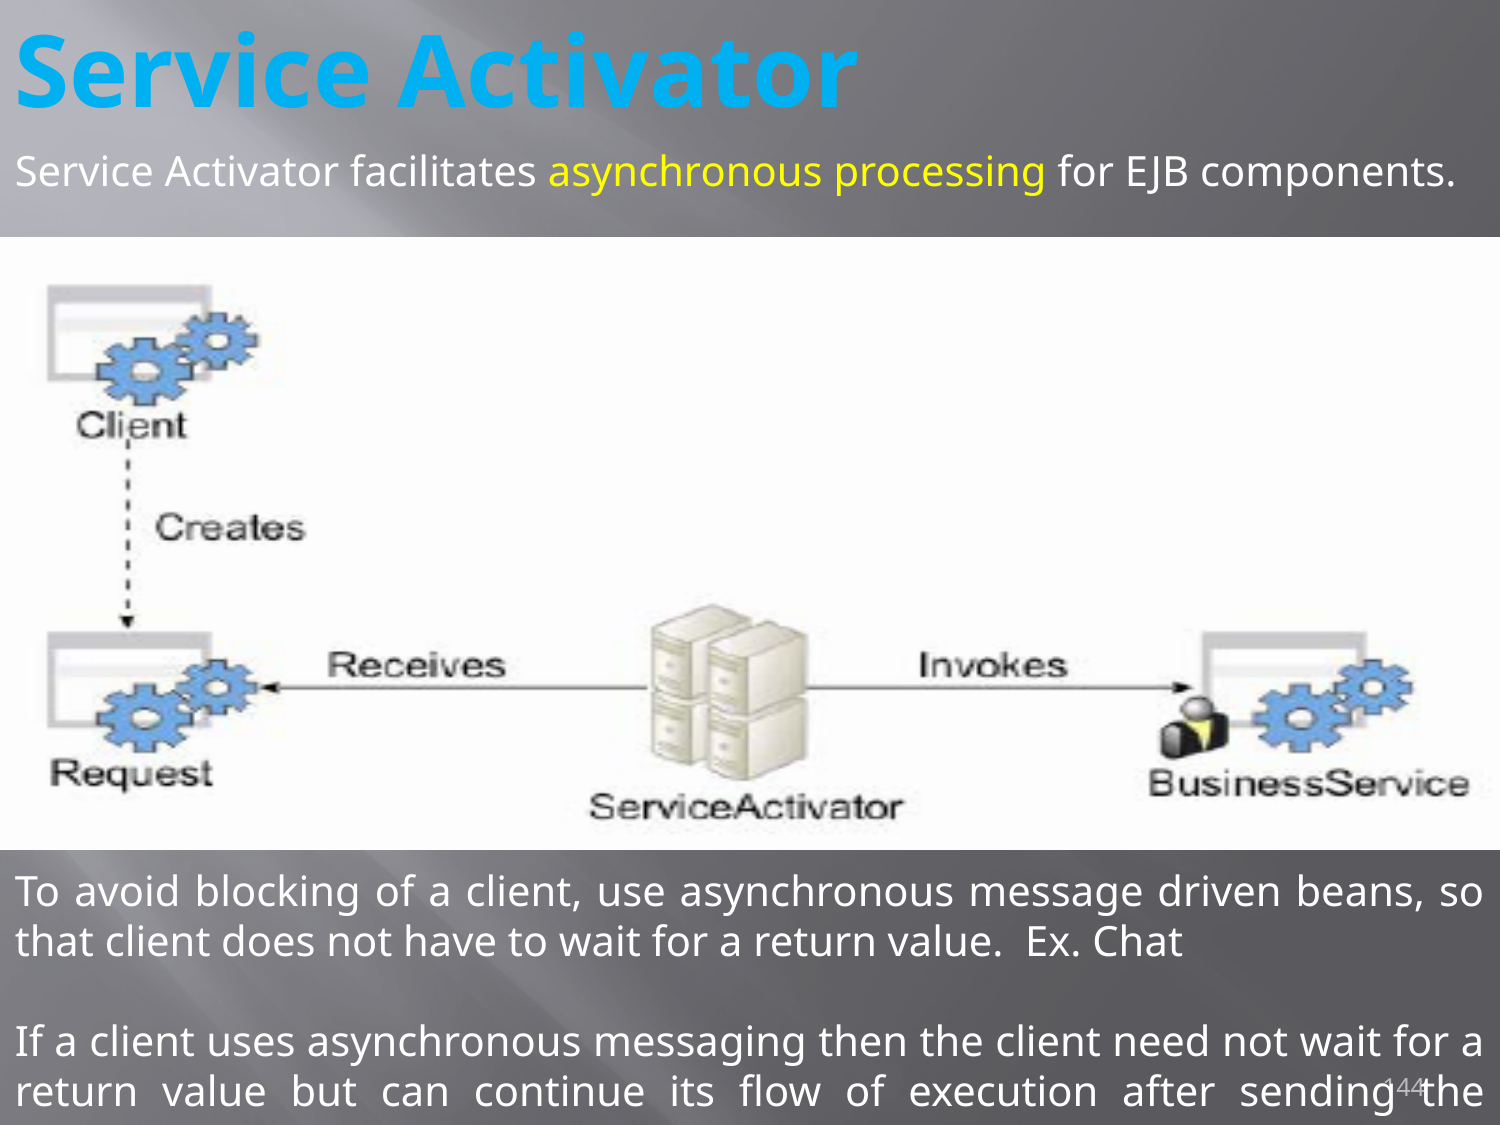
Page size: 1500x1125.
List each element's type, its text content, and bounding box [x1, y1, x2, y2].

text_box Service Activator facilitates asynchronous processing for EJB components. [0, 137, 1500, 203]
text_box Service Activator [0, 0, 1500, 135]
text_box To avoid blocking of a client, use asynchronous message driven beans, so that client does not have to wait for a return value. Ex. Chat If a client uses asynchronous messaging then the client need not wait for a return value but can continue its flow of execution after sending the message. [0, 857, 1500, 1125]
picture [0, 237, 1500, 851]
